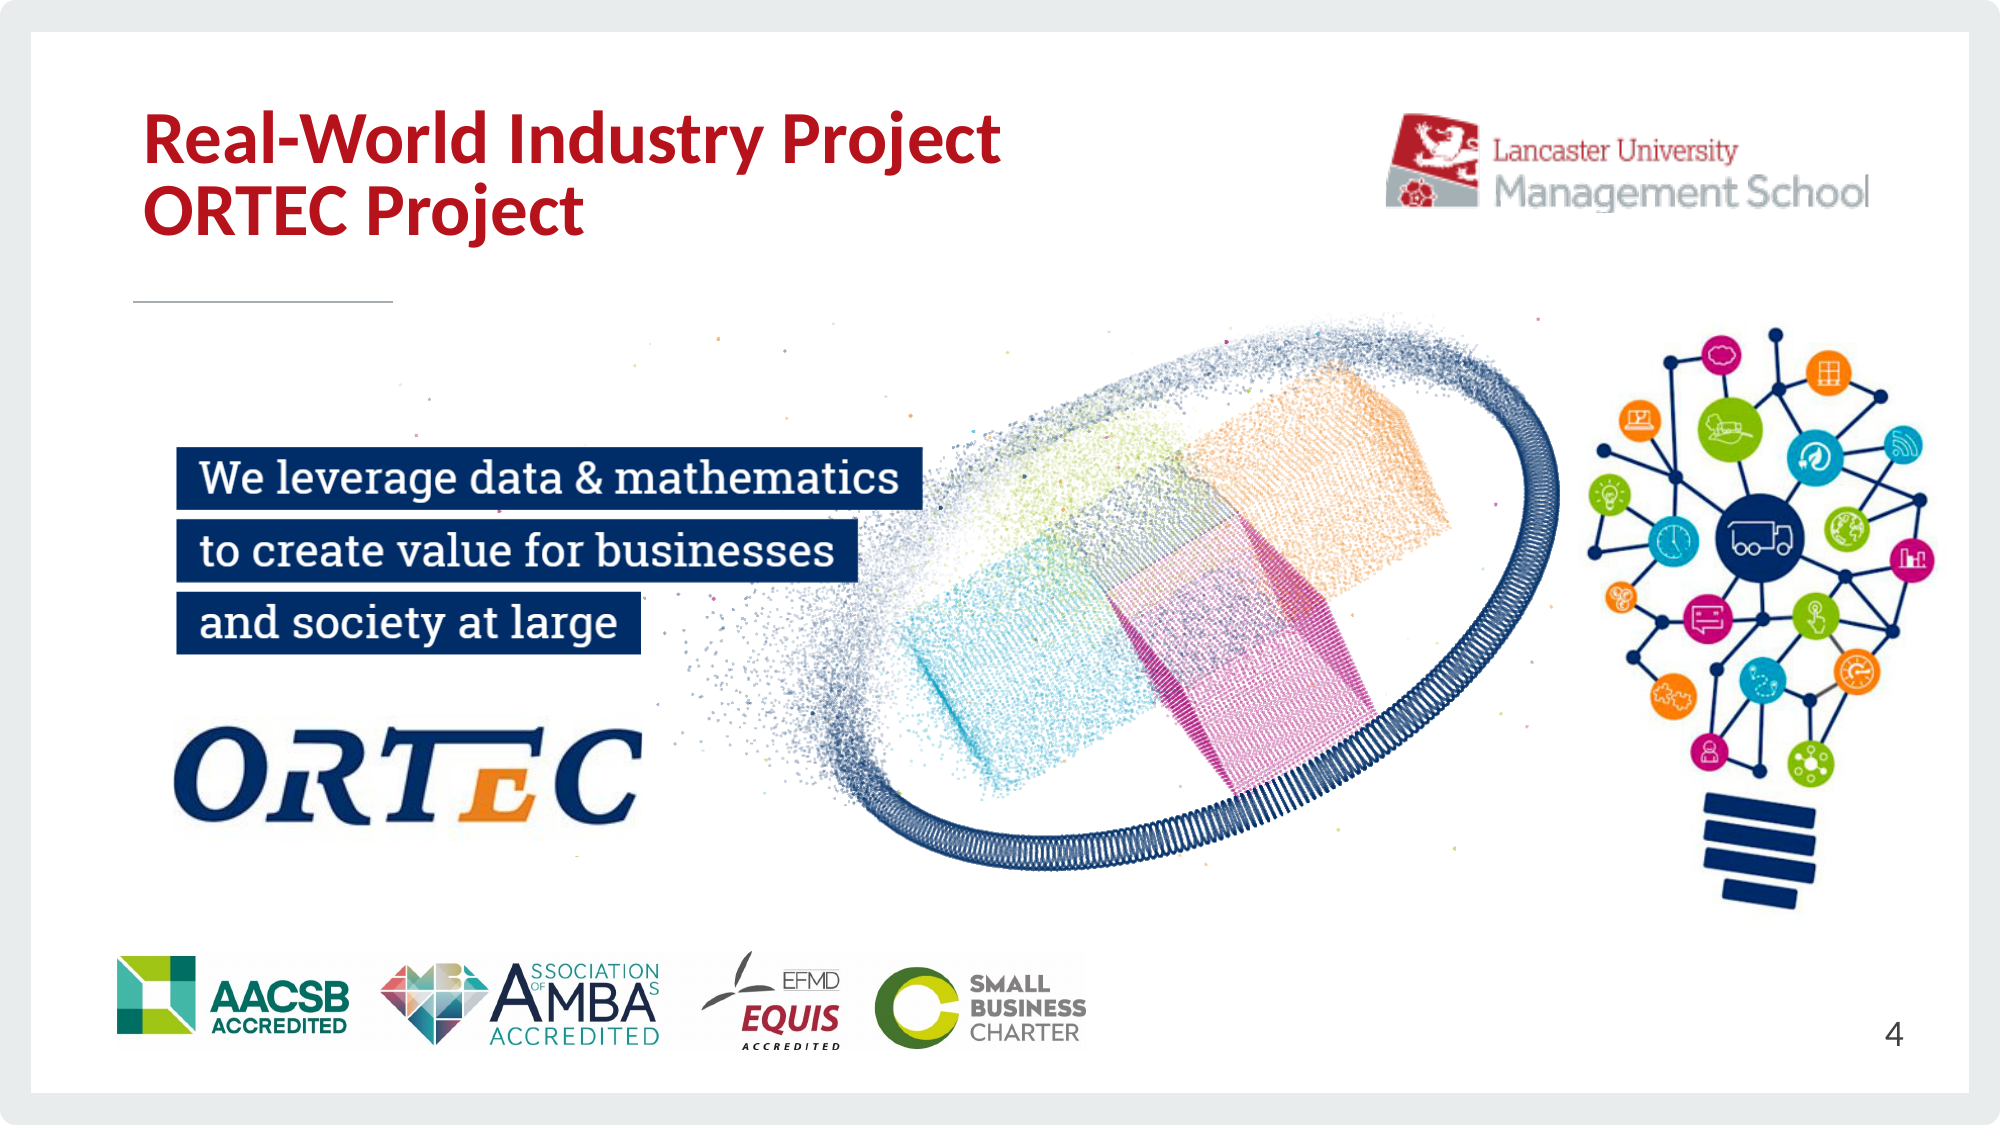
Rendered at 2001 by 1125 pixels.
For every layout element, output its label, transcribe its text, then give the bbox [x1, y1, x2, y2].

picture [117, 951, 1086, 1050]
picture [126, 312, 1952, 933]
slide_number 4 [1468, 1001, 1919, 1061]
title Real-World Industry Project ORTEC Project [128, 78, 1321, 279]
